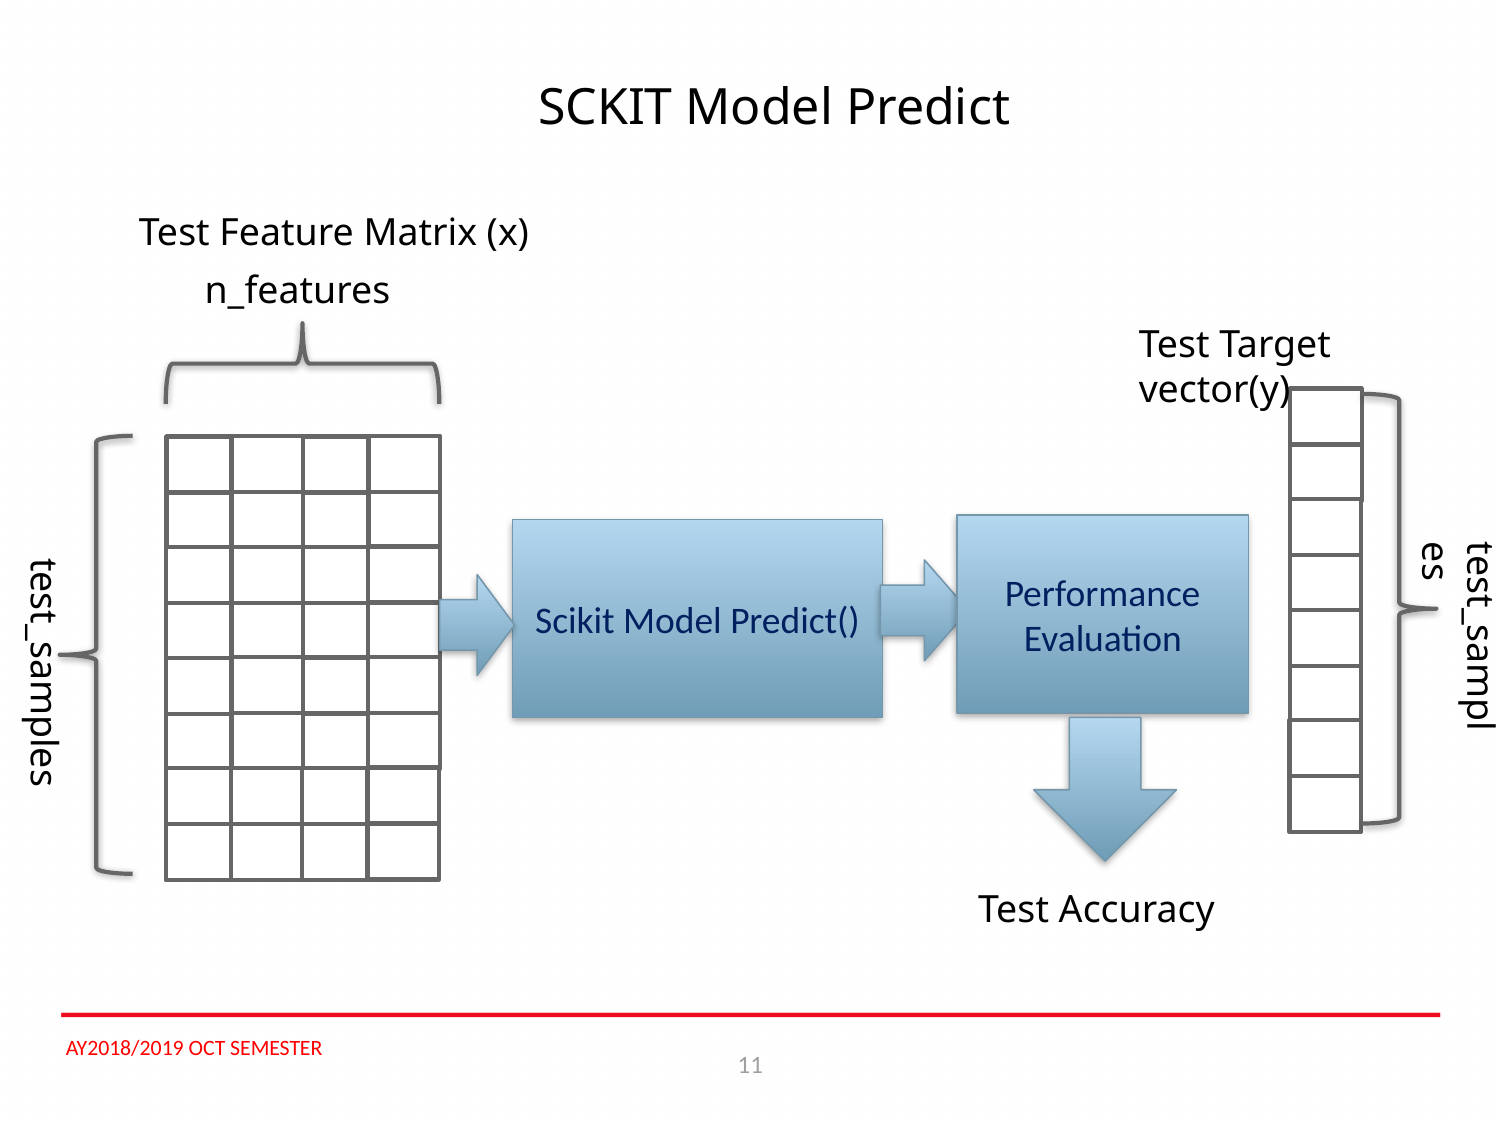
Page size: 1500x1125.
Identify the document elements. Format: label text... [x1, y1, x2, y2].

text_box AY2018/2019 OCT SEMESTER [46, 1025, 907, 1067]
picture [0, 0, 1500, 200]
picture [0, 939, 1500, 1125]
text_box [0, 200, 1500, 939]
text_box SCKIT Model Predict [523, 67, 1118, 143]
text_box 11 [575, 1041, 926, 1102]
